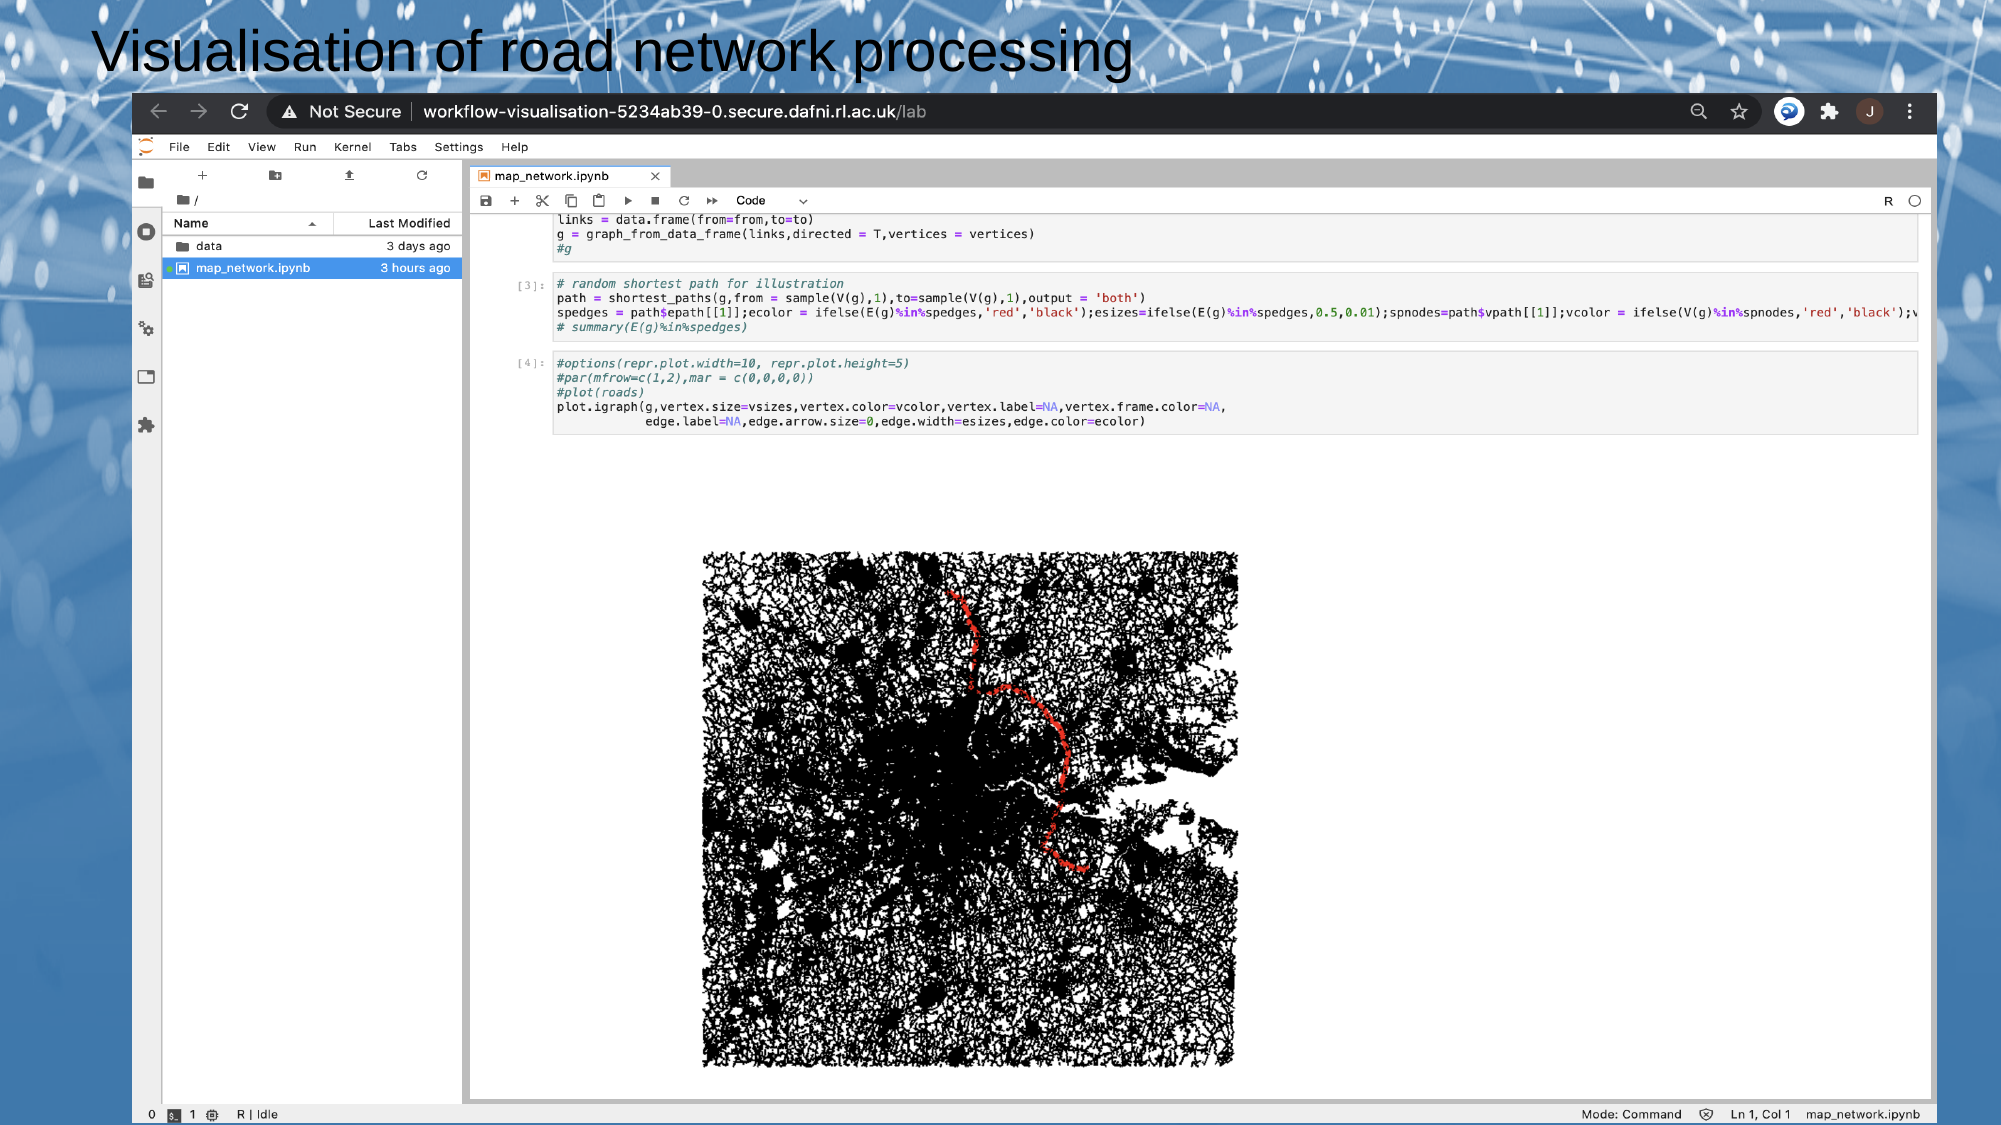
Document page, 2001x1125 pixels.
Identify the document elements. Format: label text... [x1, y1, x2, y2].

picture [132, 93, 1937, 1123]
text_box Visualisation of road network processing [76, 5, 1409, 86]
text_box [0, 0, 2000, 1125]
